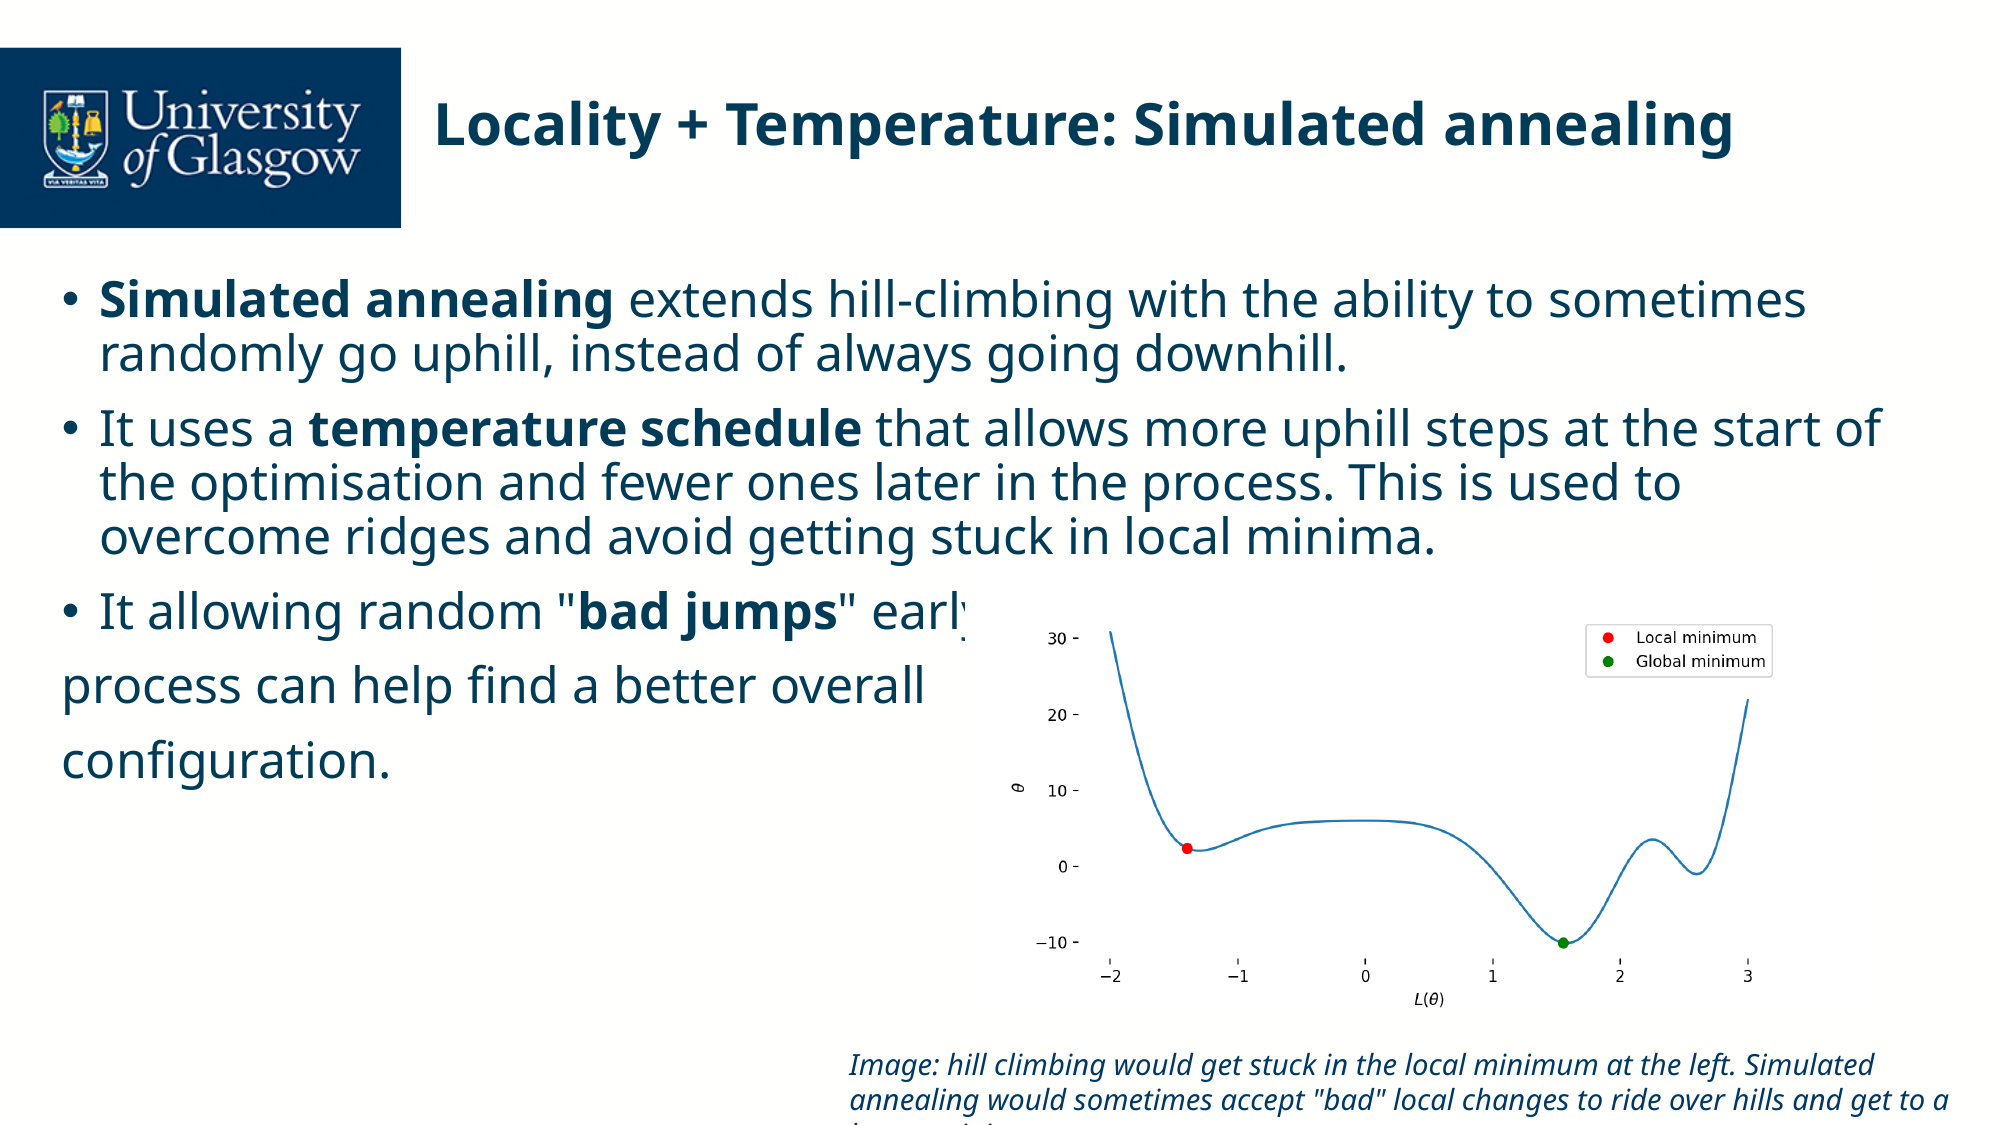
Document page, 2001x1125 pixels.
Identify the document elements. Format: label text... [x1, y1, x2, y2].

list Simulated annealing extends hill-climbing with the ability to sometimes randomly go uphill, instead of always going downhill. It uses a temperature schedule that allows more uphill steps at the start of the optimisation and fewer ones later in the process. This is used to overcome ridges and avoid getting stuck in local minima. It allowing random "bad jumps" early in a process can help find a better overall configuration. [46, 266, 1930, 1023]
text_box Image: hill climbing would get stuck in the local minimum at the left. Simulated annealing would sometimes accept "bad" local changes to ride over hills and get to a better minimum. [834, 1039, 1989, 1125]
picture [0, 0, 2000, 1125]
title Locality + Temperature: Simulated annealing [418, 87, 1930, 234]
